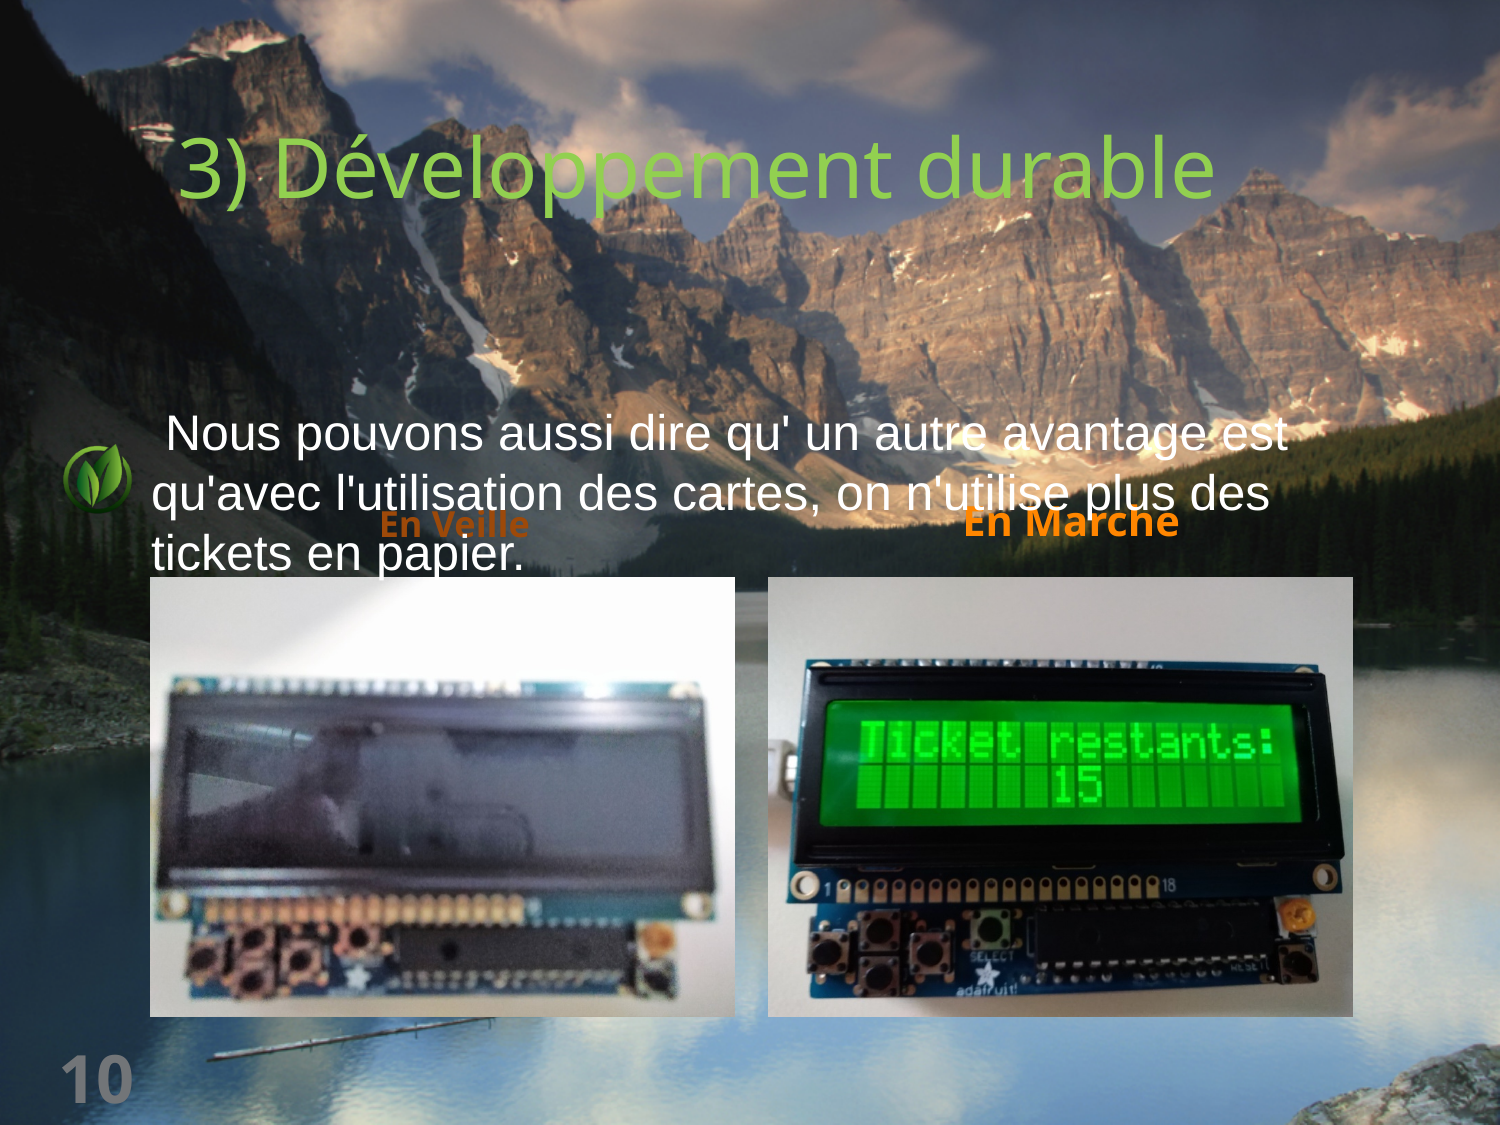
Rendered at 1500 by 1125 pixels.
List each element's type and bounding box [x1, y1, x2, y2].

picture [0, 0, 1500, 1125]
list [149, 577, 736, 1017]
list [767, 577, 1354, 1017]
